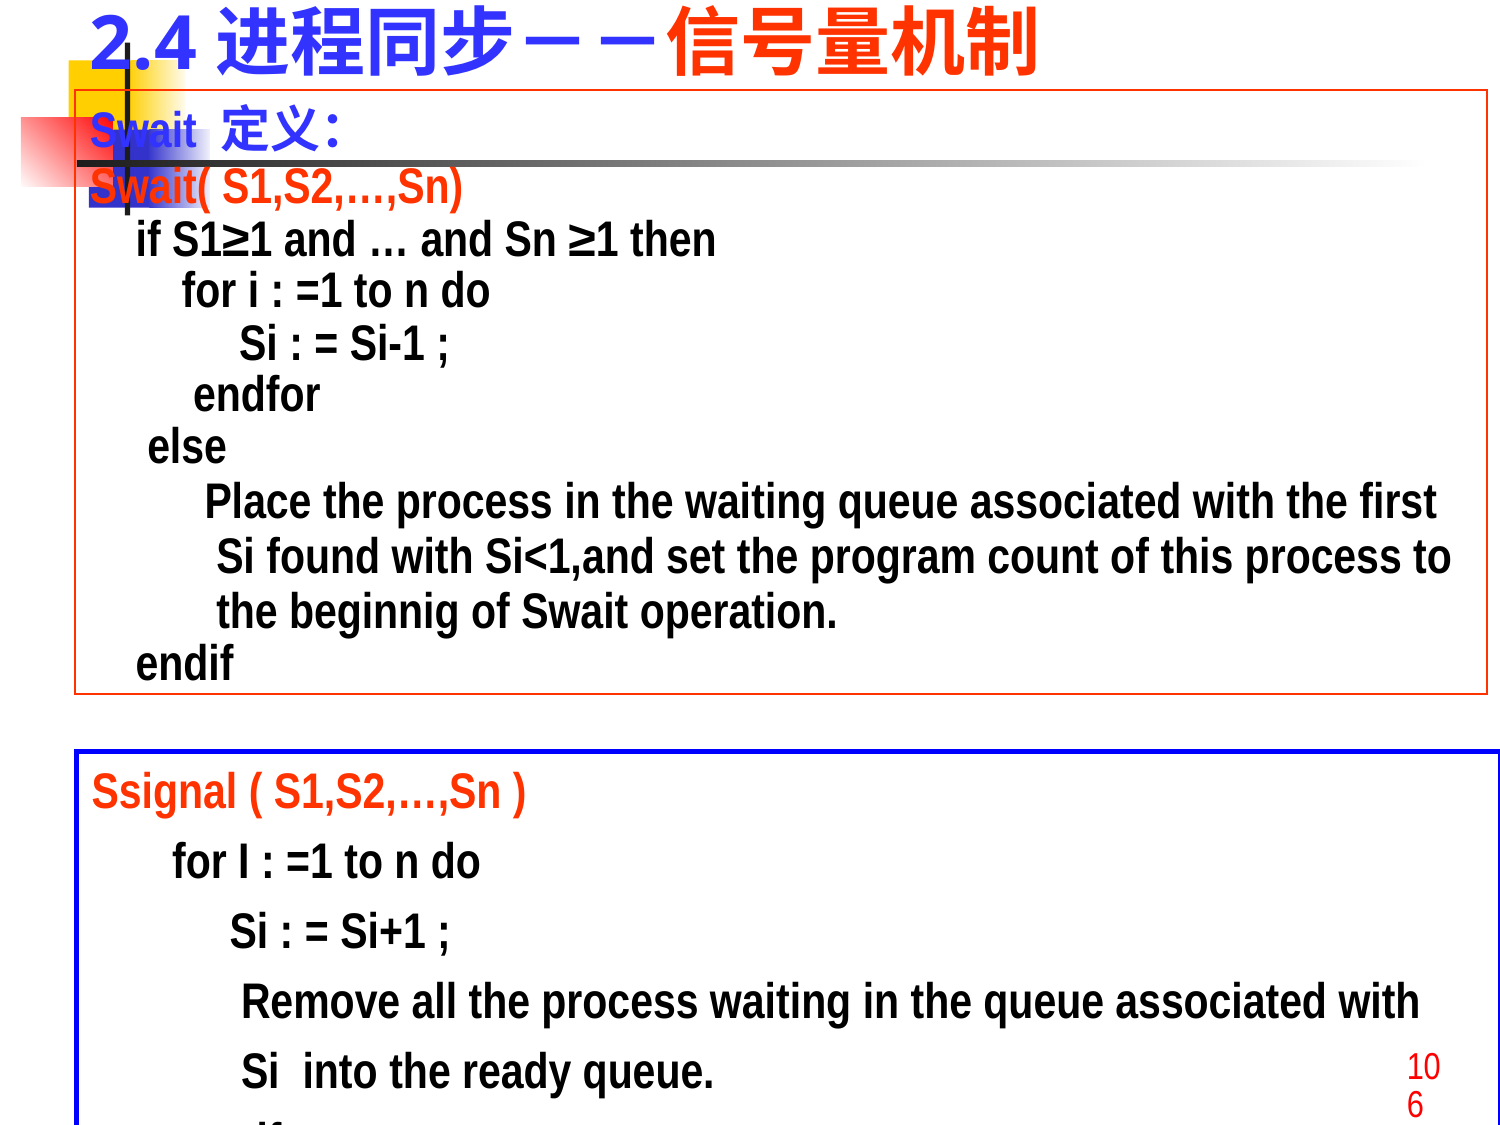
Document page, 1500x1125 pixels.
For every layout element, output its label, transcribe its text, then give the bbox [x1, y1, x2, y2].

text_box Ssignal ( S1,S2,…,Sn ) for I : =1 to n do Si : = Si+1 ; Remove all the process waiting in the queue associated with Si into the ready queue. endfor ; [76, 751, 1500, 1125]
text_box Swait 定义： Swait( S1,S2,…,Sn) if S1≥1 and … and Sn ≥1 then for i : =1 to n do Si : = Si-1 ; endfor else Place the process in the waiting queue associated with the first Si found with Si<1,and set the program count of this process to the beginnig of Swait operation. endif [74, 90, 1488, 694]
text_box 2.4进程同步－－信号量机制 [74, 0, 1447, 93]
text_box 106 [1392, 1034, 1471, 1094]
